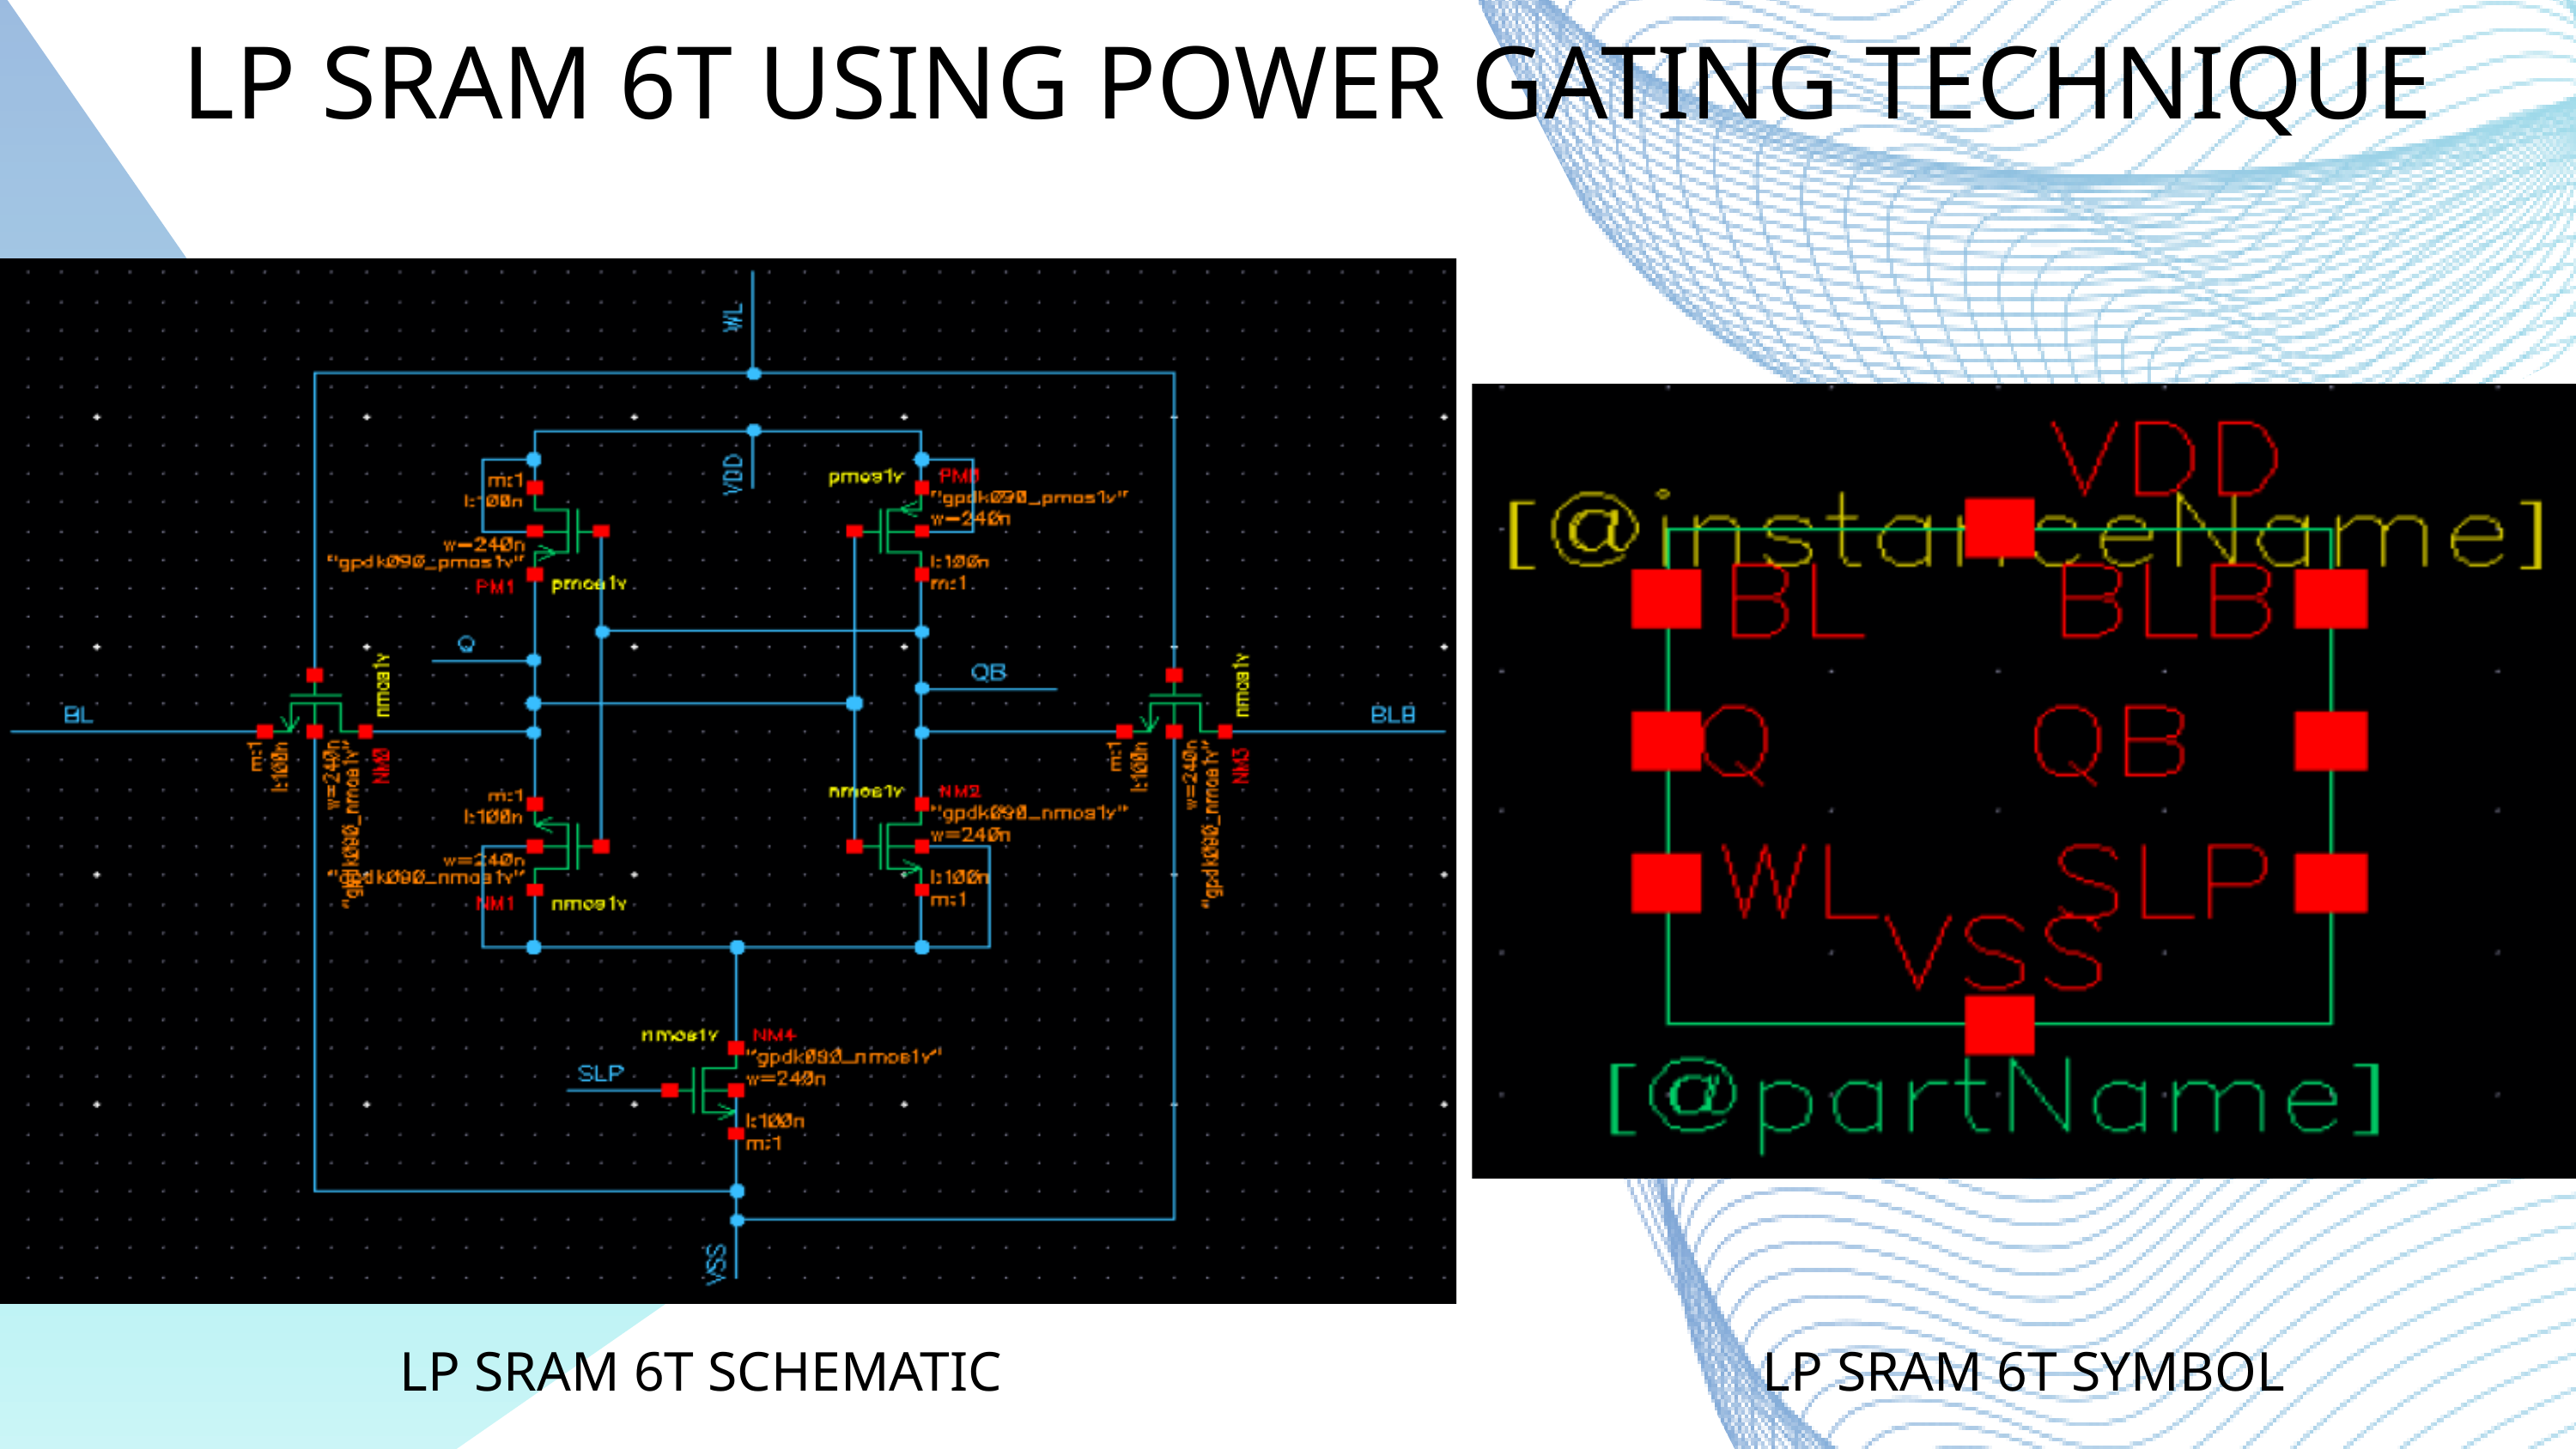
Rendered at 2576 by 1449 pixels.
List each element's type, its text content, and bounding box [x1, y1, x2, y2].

text_box LP SRAM 6T USING POWER GATING TECHNIQUE [75, 39, 2542, 140]
text_box [0, 1304, 666, 1449]
text_box [0, 0, 187, 258]
text_box [0, 258, 1457, 1304]
text_box [1596, 1179, 2576, 1449]
text_box LP SRAM 6T SYMBOL [1744, 1348, 2304, 1403]
text_box LP SRAM 6T SCHEMATIC [374, 1348, 1029, 1403]
text_box [1476, 0, 2576, 384]
text_box [1472, 384, 2576, 1179]
